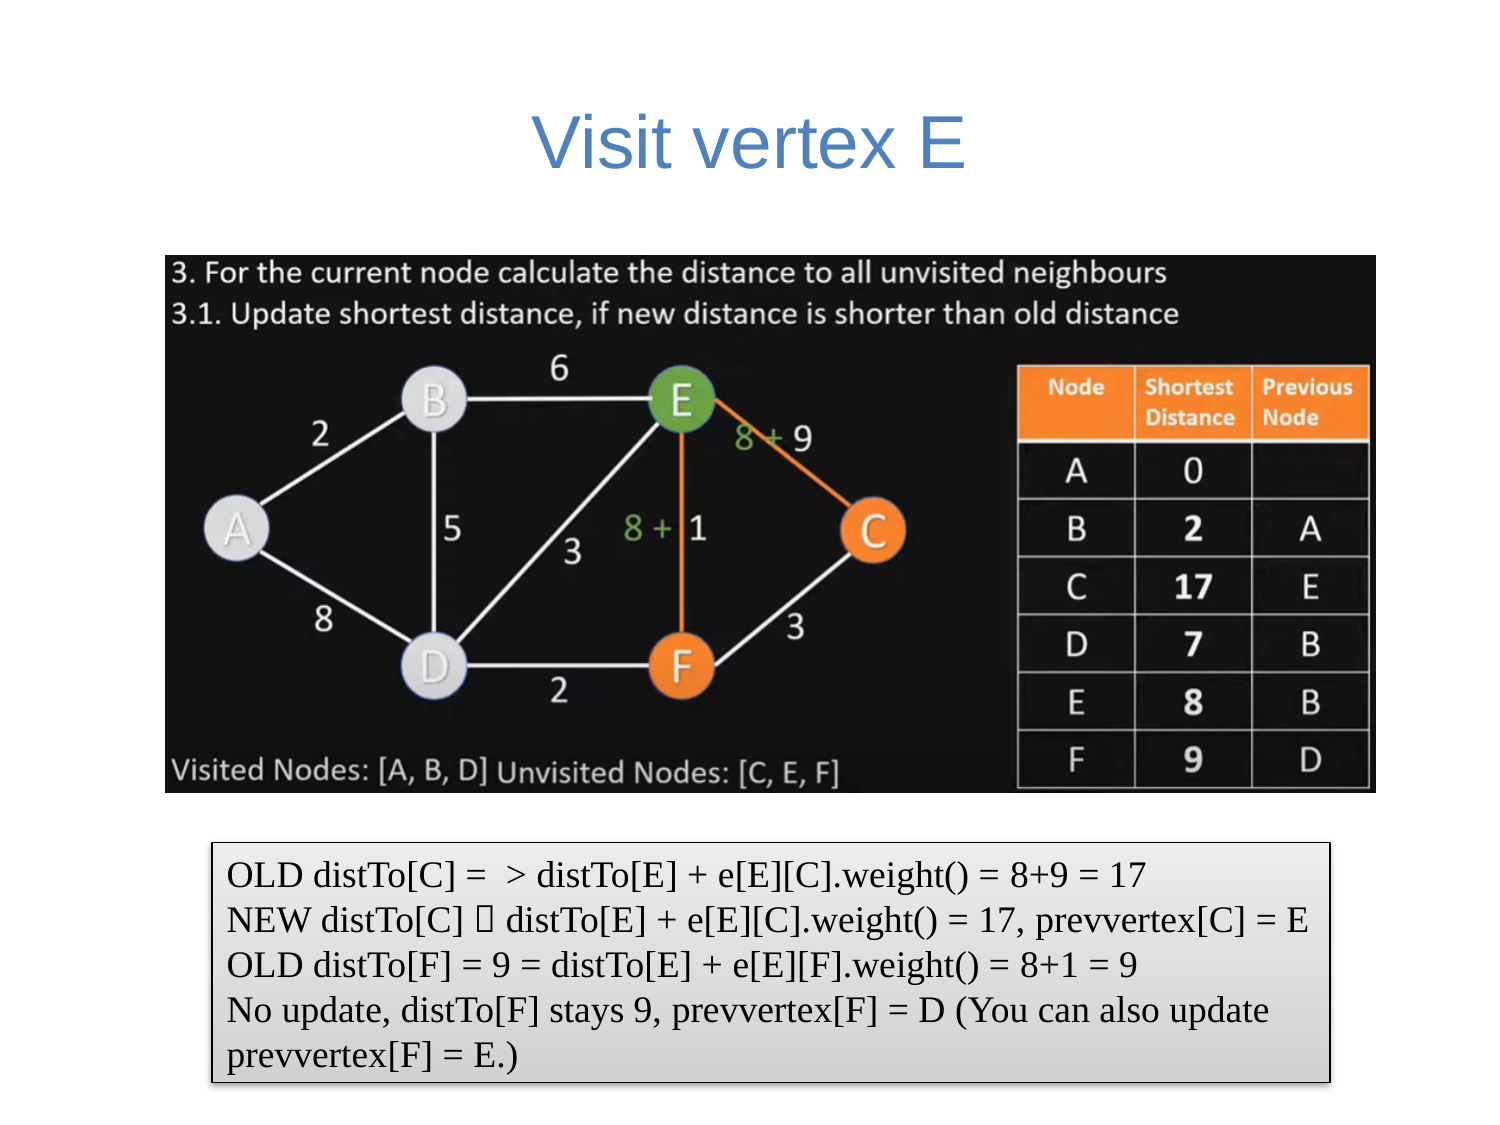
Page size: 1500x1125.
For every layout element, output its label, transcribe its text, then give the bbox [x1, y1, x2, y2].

picture [165, 255, 1377, 794]
title Visit vertex E [75, 45, 1425, 233]
